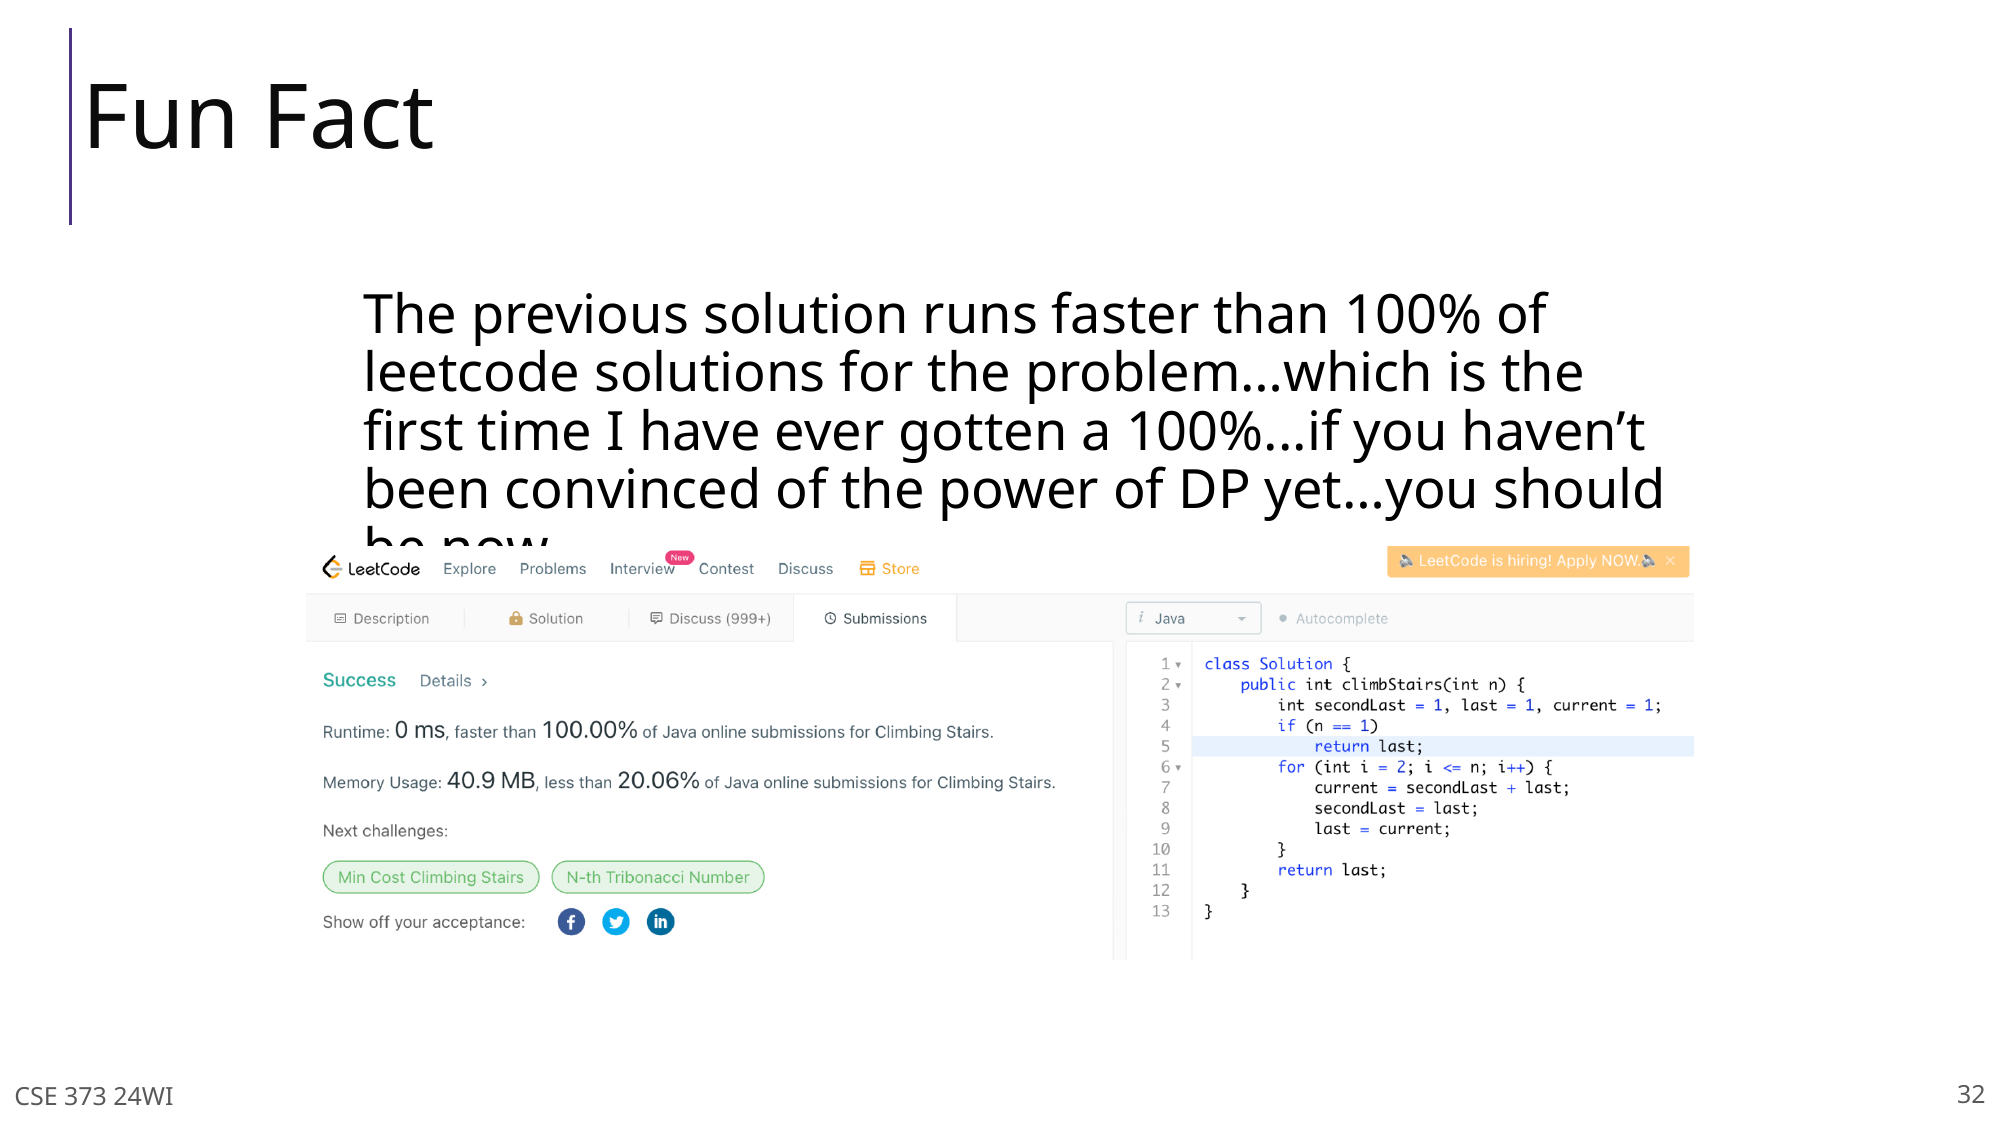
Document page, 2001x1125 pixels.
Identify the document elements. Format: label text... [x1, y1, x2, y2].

list The previous solution runs faster than 100% of leetcode solutions for the problem…which is the first time I have ever gotten a 100%...if you haven’t been convinced of the power of DP yet…you should be now… [356, 279, 1694, 546]
title Fun Fact [68, 59, 1932, 186]
picture [306, 546, 1694, 960]
